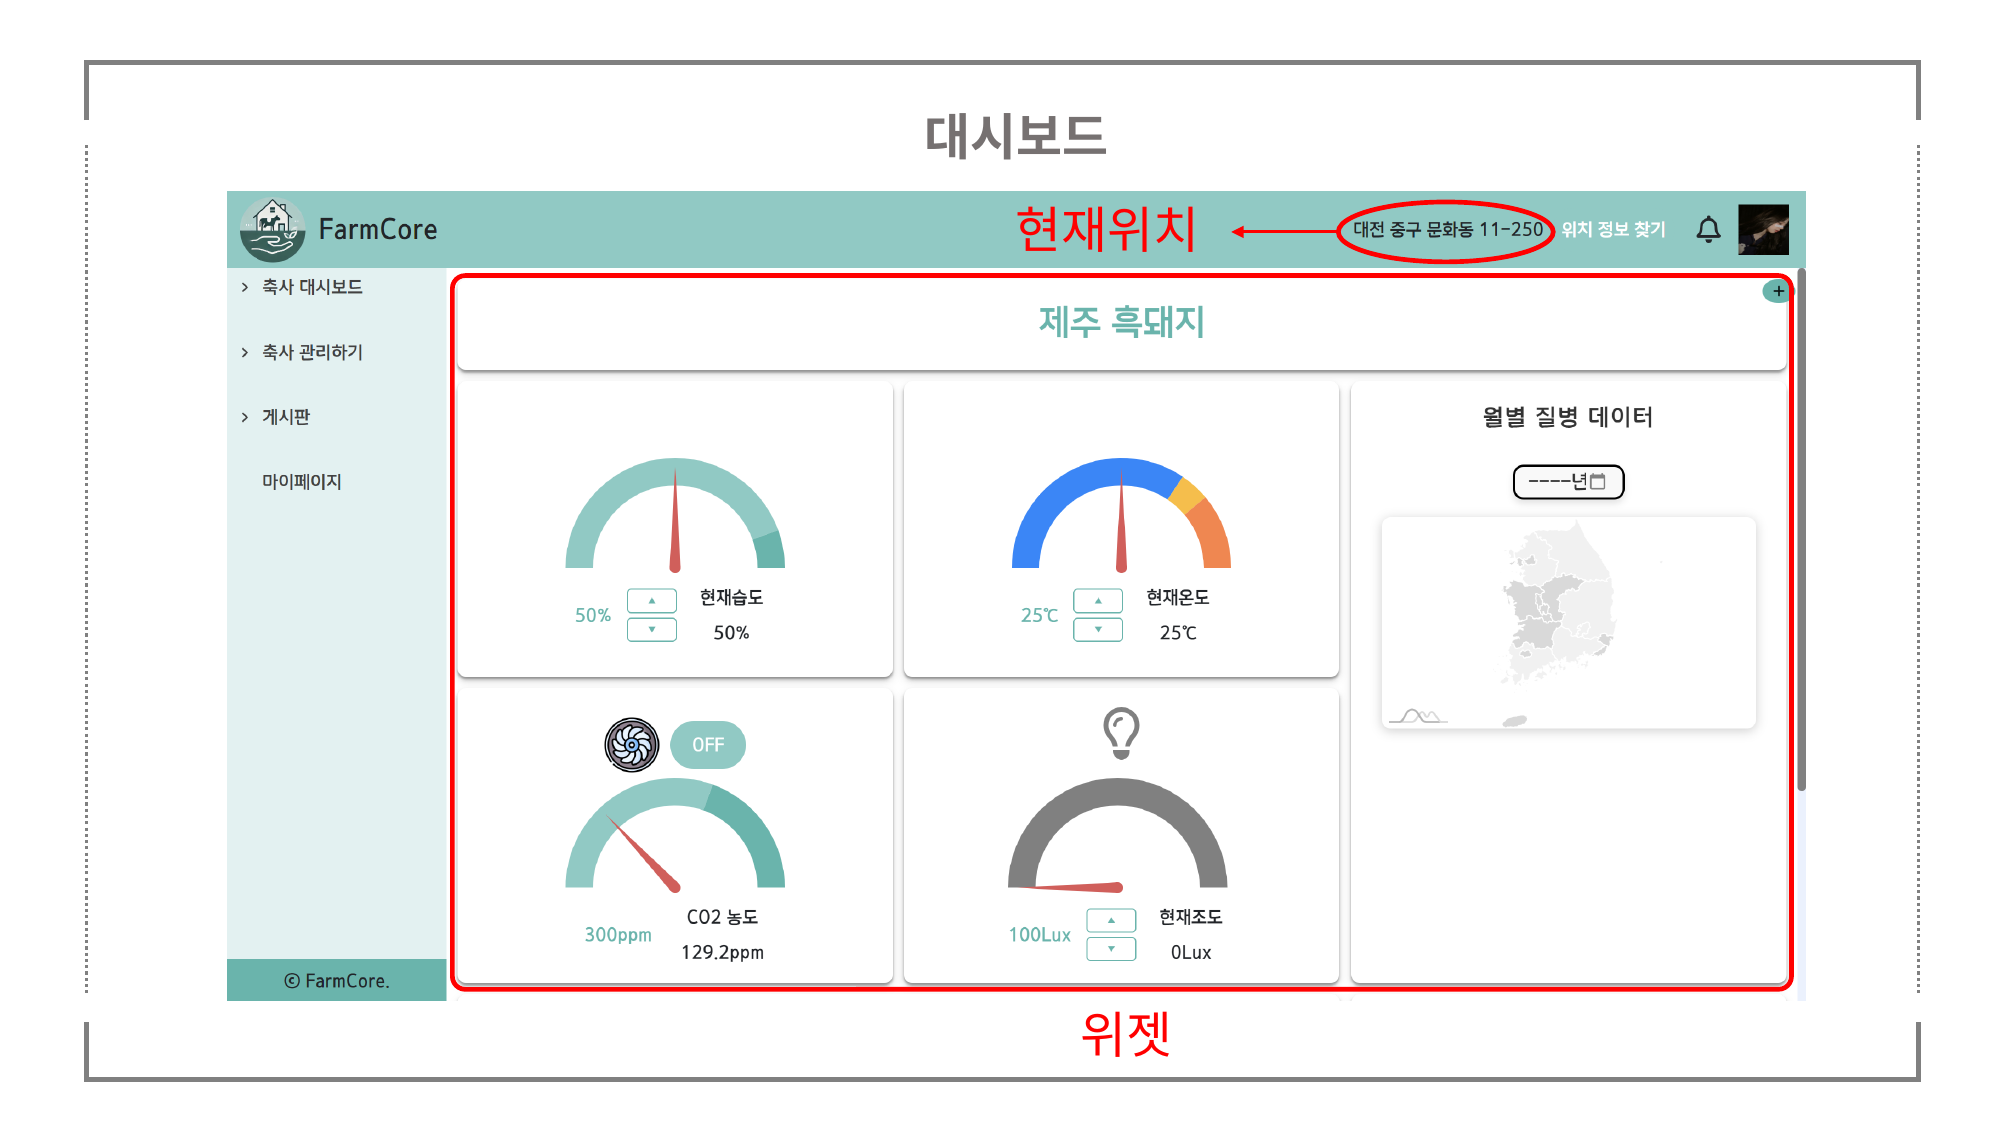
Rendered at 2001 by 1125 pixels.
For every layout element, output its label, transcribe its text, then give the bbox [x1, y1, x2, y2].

text_box 대시보드 [773, 98, 1260, 173]
text_box [86, 62, 1919, 121]
text_box [86, 1022, 1919, 1080]
picture [227, 191, 1806, 1001]
text_box 위젯 [884, 1001, 1382, 1071]
